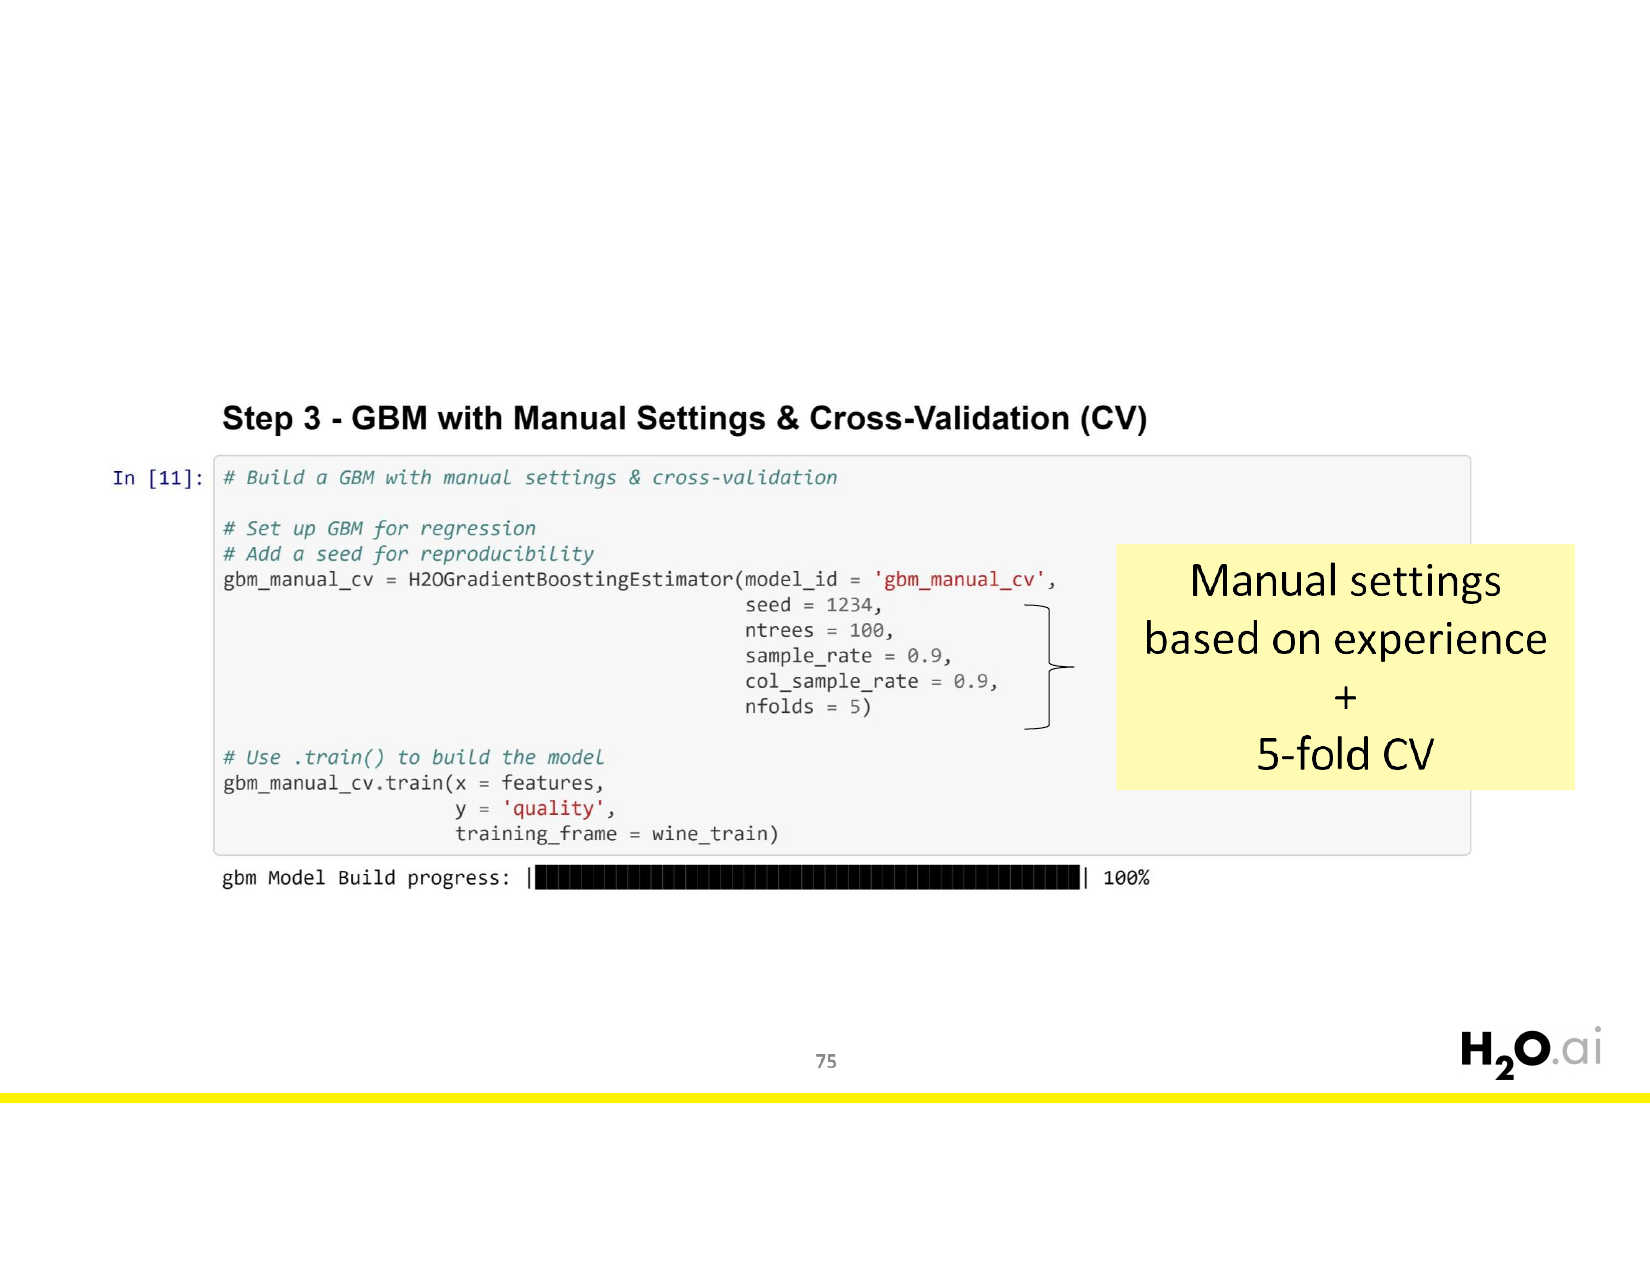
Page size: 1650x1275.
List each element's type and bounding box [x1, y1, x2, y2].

picture [1462, 1026, 1601, 1080]
picture [815, 1053, 836, 1068]
text_box [110, 401, 1576, 894]
text_box [0, 1093, 1650, 1104]
